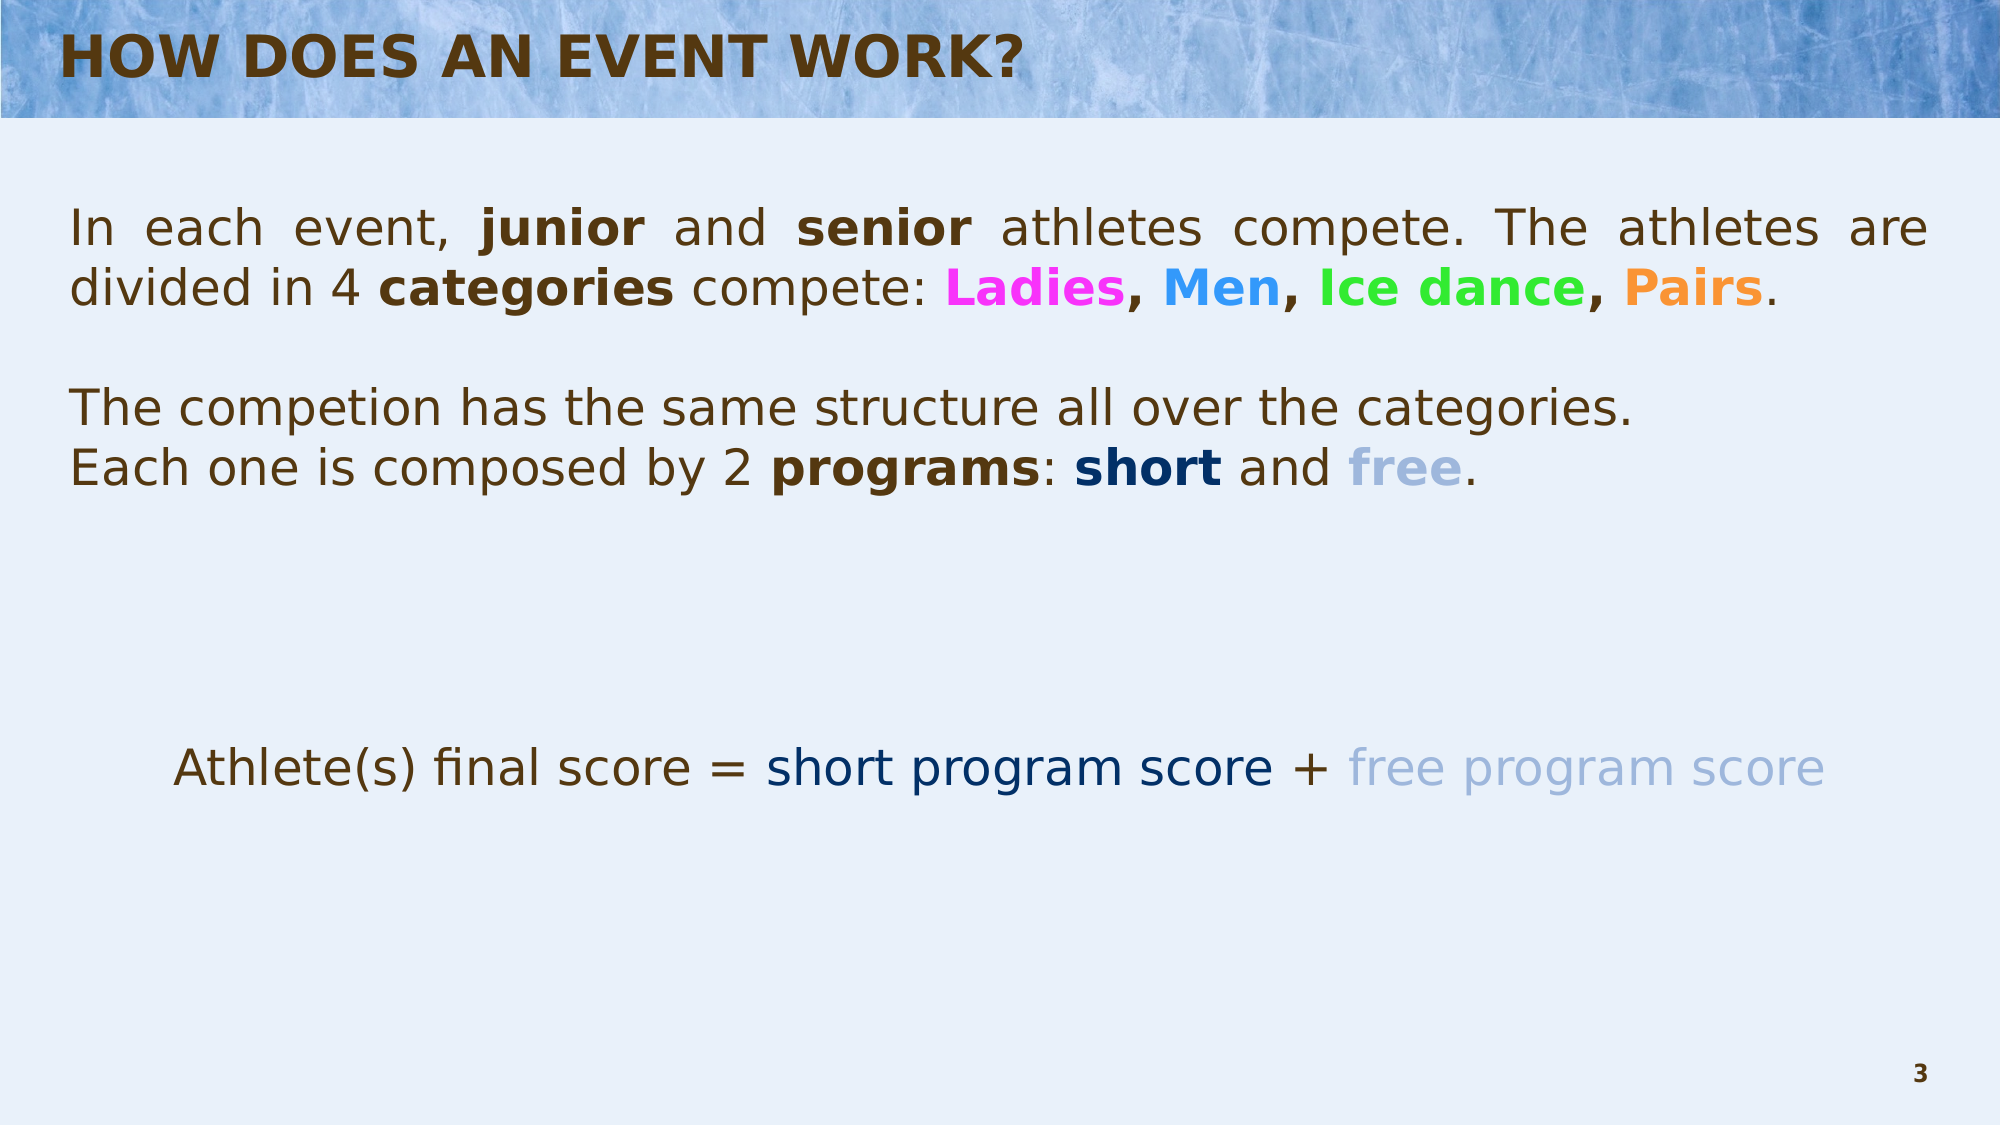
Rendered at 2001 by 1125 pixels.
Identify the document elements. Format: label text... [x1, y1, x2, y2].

slide_number 3 [1493, 1042, 1944, 1103]
text_box In each event, junior and senior athletes compete. The athletes are divided in 4 categories compete: Ladies, Men, Ice dance, Pairs. The competion has the same structure all over the categories. Each one is composed by 2 programs: short and free. Athlete(s) final score = short program score + free program score [55, 187, 1945, 803]
title HOW DOES AN EVENT WORK? [0, 0, 2000, 118]
